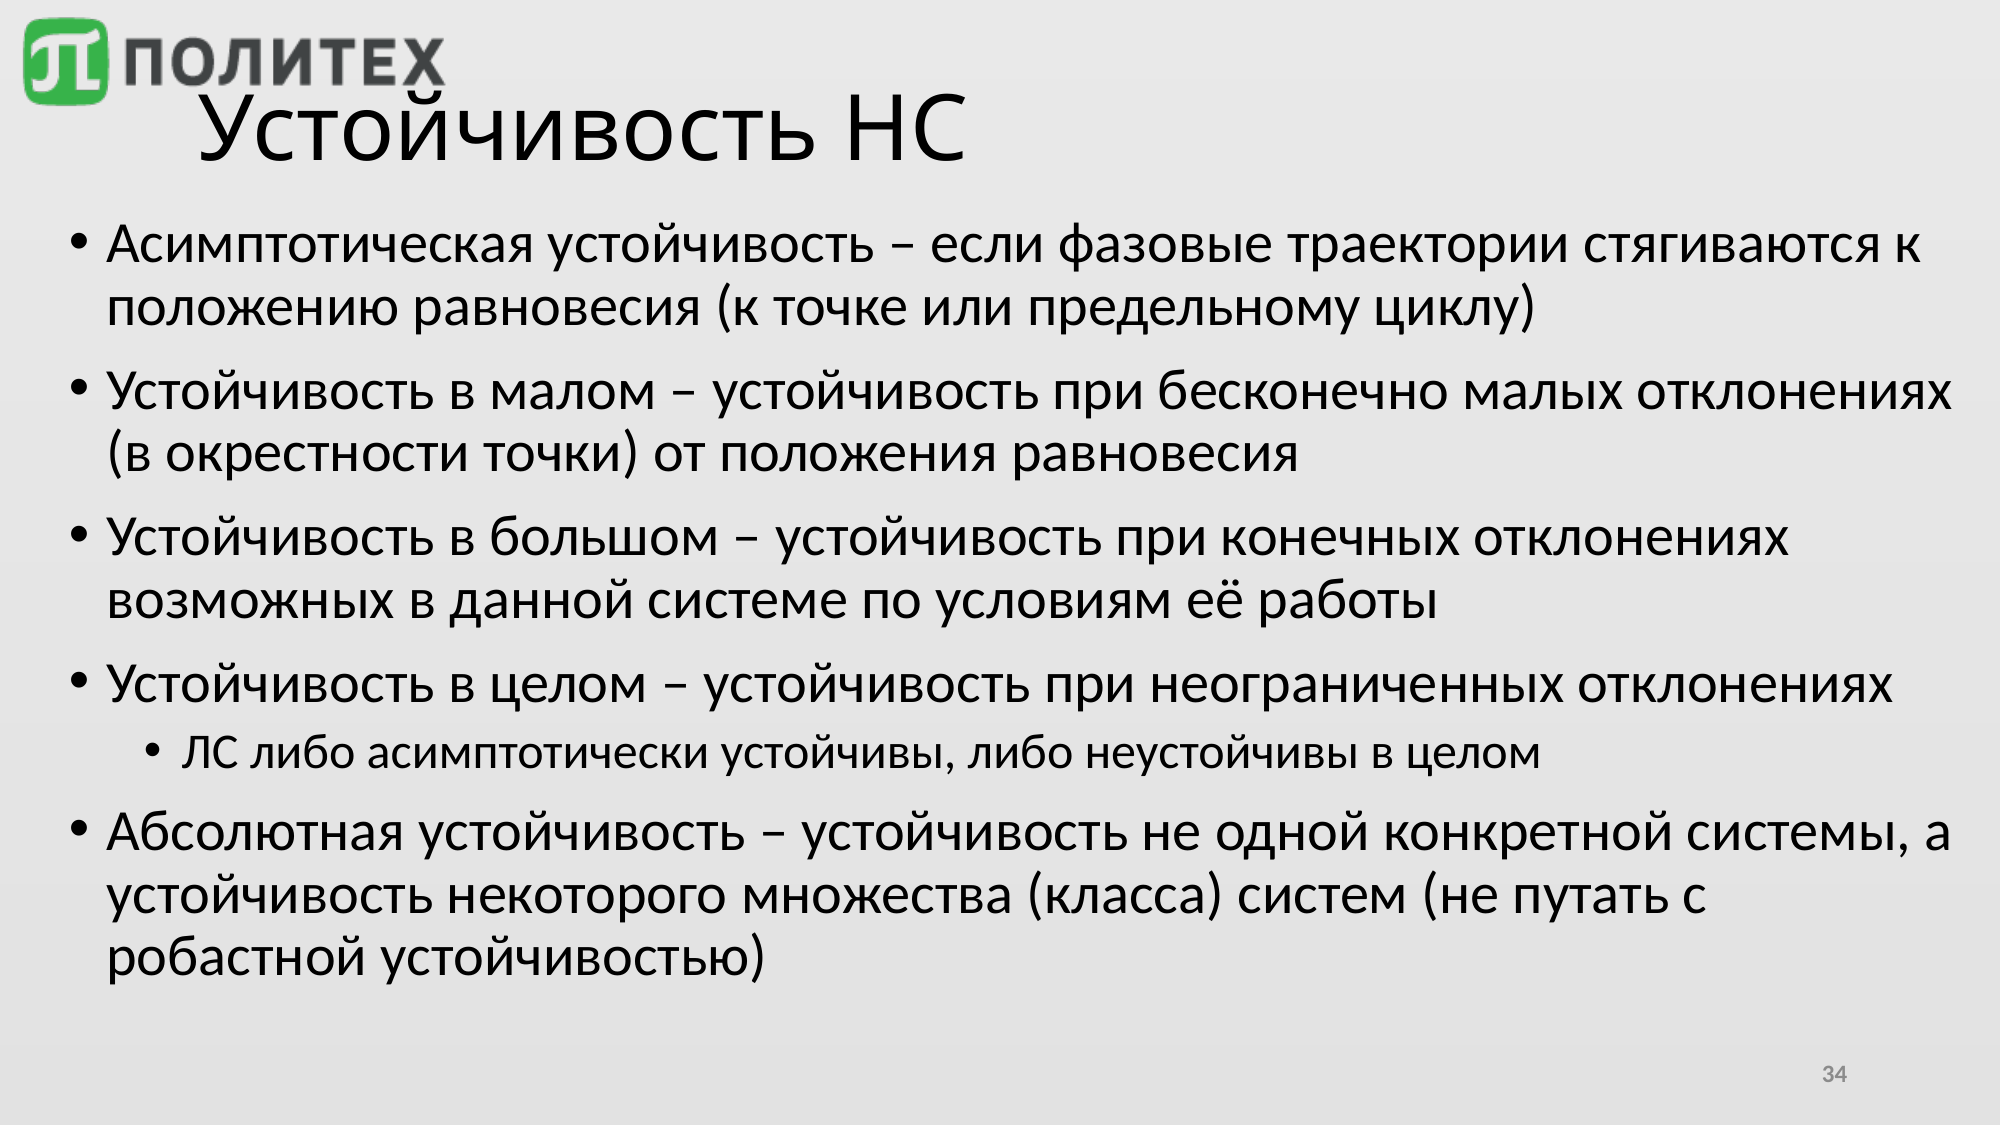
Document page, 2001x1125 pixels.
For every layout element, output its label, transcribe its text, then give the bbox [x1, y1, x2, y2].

picture [0, 0, 469, 125]
title Устойчивость НС [182, 22, 2000, 240]
text_box Асимптотическая устойчивость – если фазовые траектории стягиваются к положению равновесия (к точке или предельному циклу) Устойчивость в малом – устойчивость при бесконечно малых отклонениях (в окрестности точки) от положения равновесия Устойчивость в большом – устойчивость при конечных отклонениях возможных в данной системе по условиям её работы Устойчивость в целом – устойчивость при неограниченных отклонениях ЛС либо асимптотически устойчивы, либо неустойчивы в целом Абсолютная устойчивость – устойчивость не одной конкретной системы, а устойчивость некоторого множества (класса) систем (не путать с робастной устойчивостью) [53, 204, 1989, 1125]
